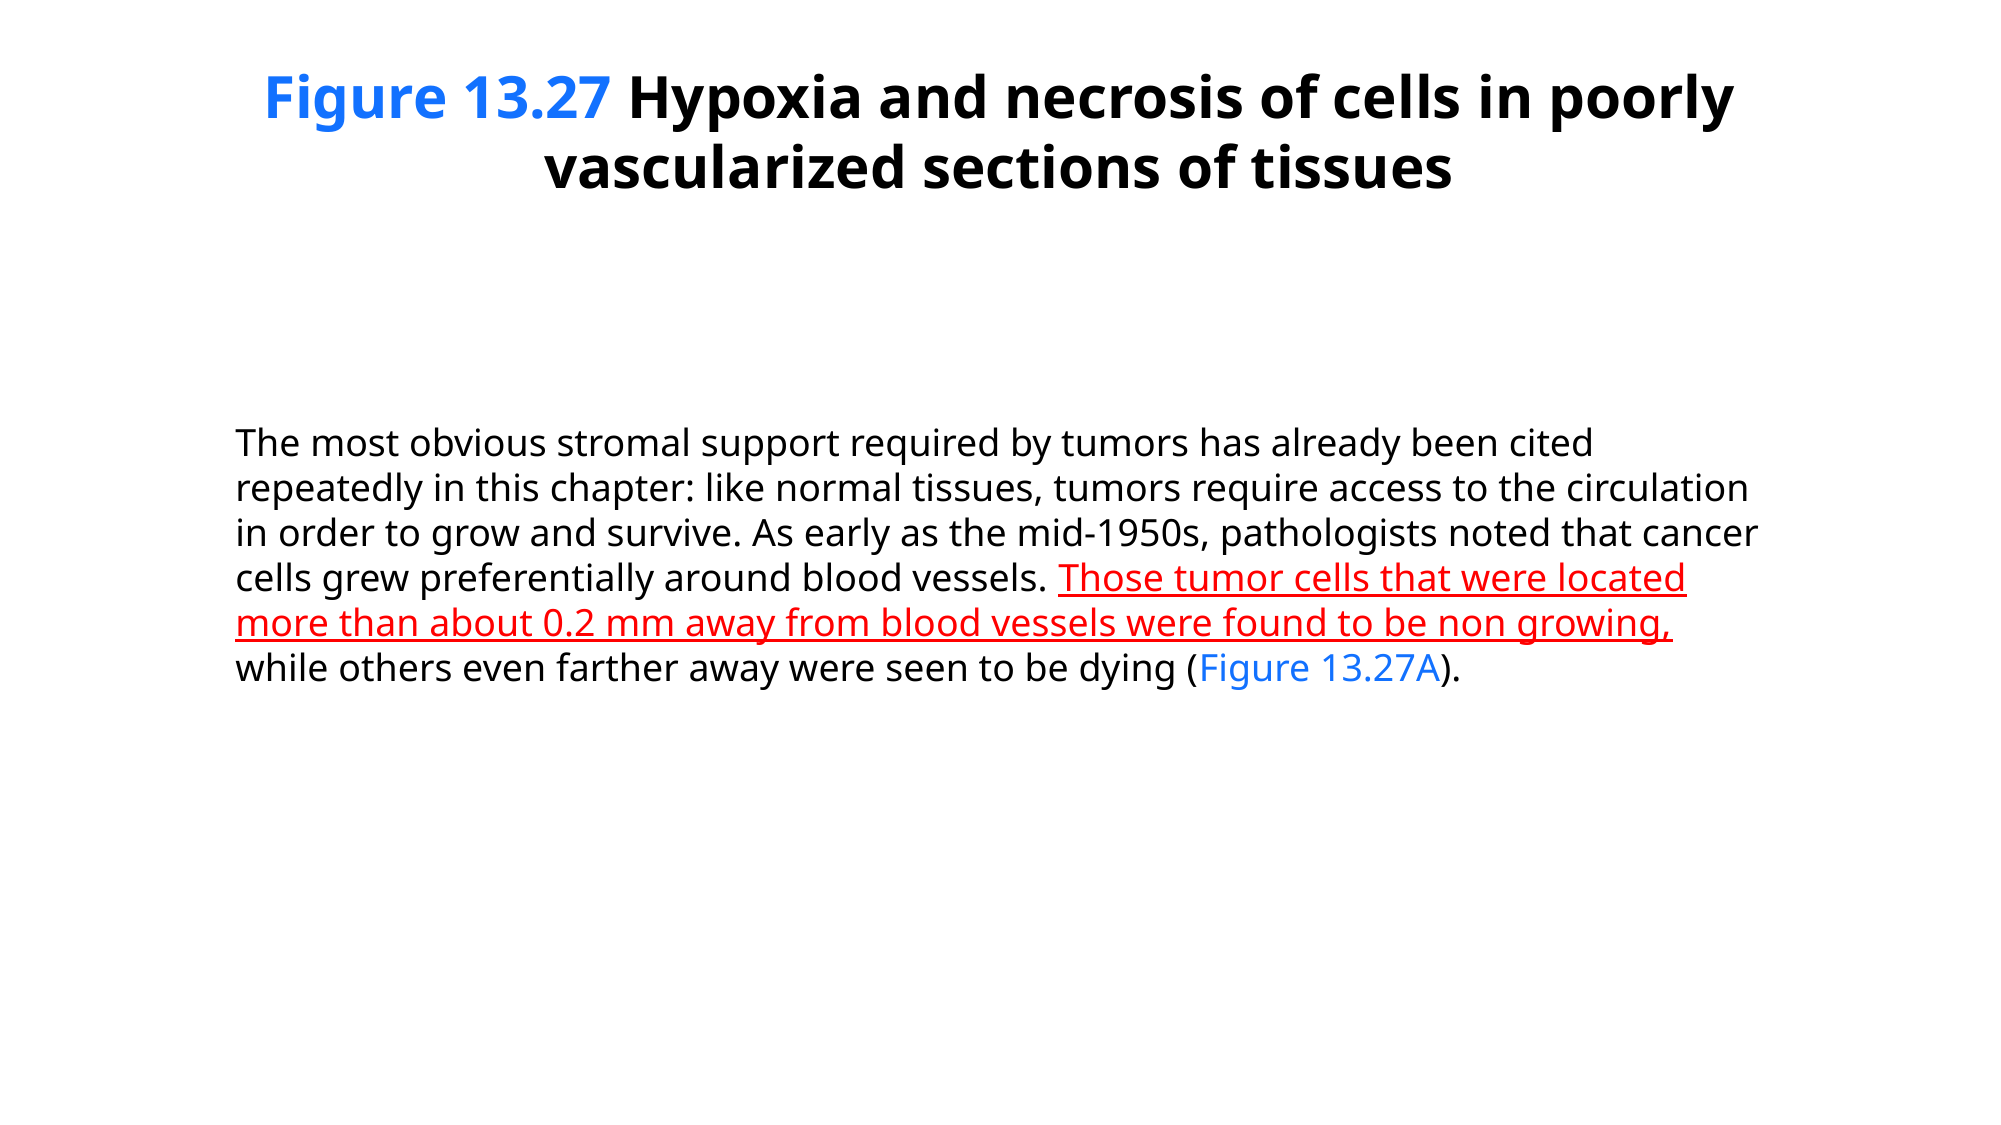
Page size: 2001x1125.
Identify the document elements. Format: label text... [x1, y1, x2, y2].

text_box Figure 13.27 Hypoxia and necrosis of cells in poorly vascularized sections of tissues [167, 52, 1831, 208]
text_box The most obvious stromal support required by tumors has already been cited repeatedly in this chapter: like normal tissues, tumors require access to the circulation in order to grow and survive. As early as the mid-1950s, pathologists noted that cancer cells grew preferentially around blood vessels. Those tumor cells that were located more than about 0.2 mm away from blood vessels were found to be non growing, while others even farther away were seen to be dying (Figure 13.27A). [220, 411, 1778, 696]
